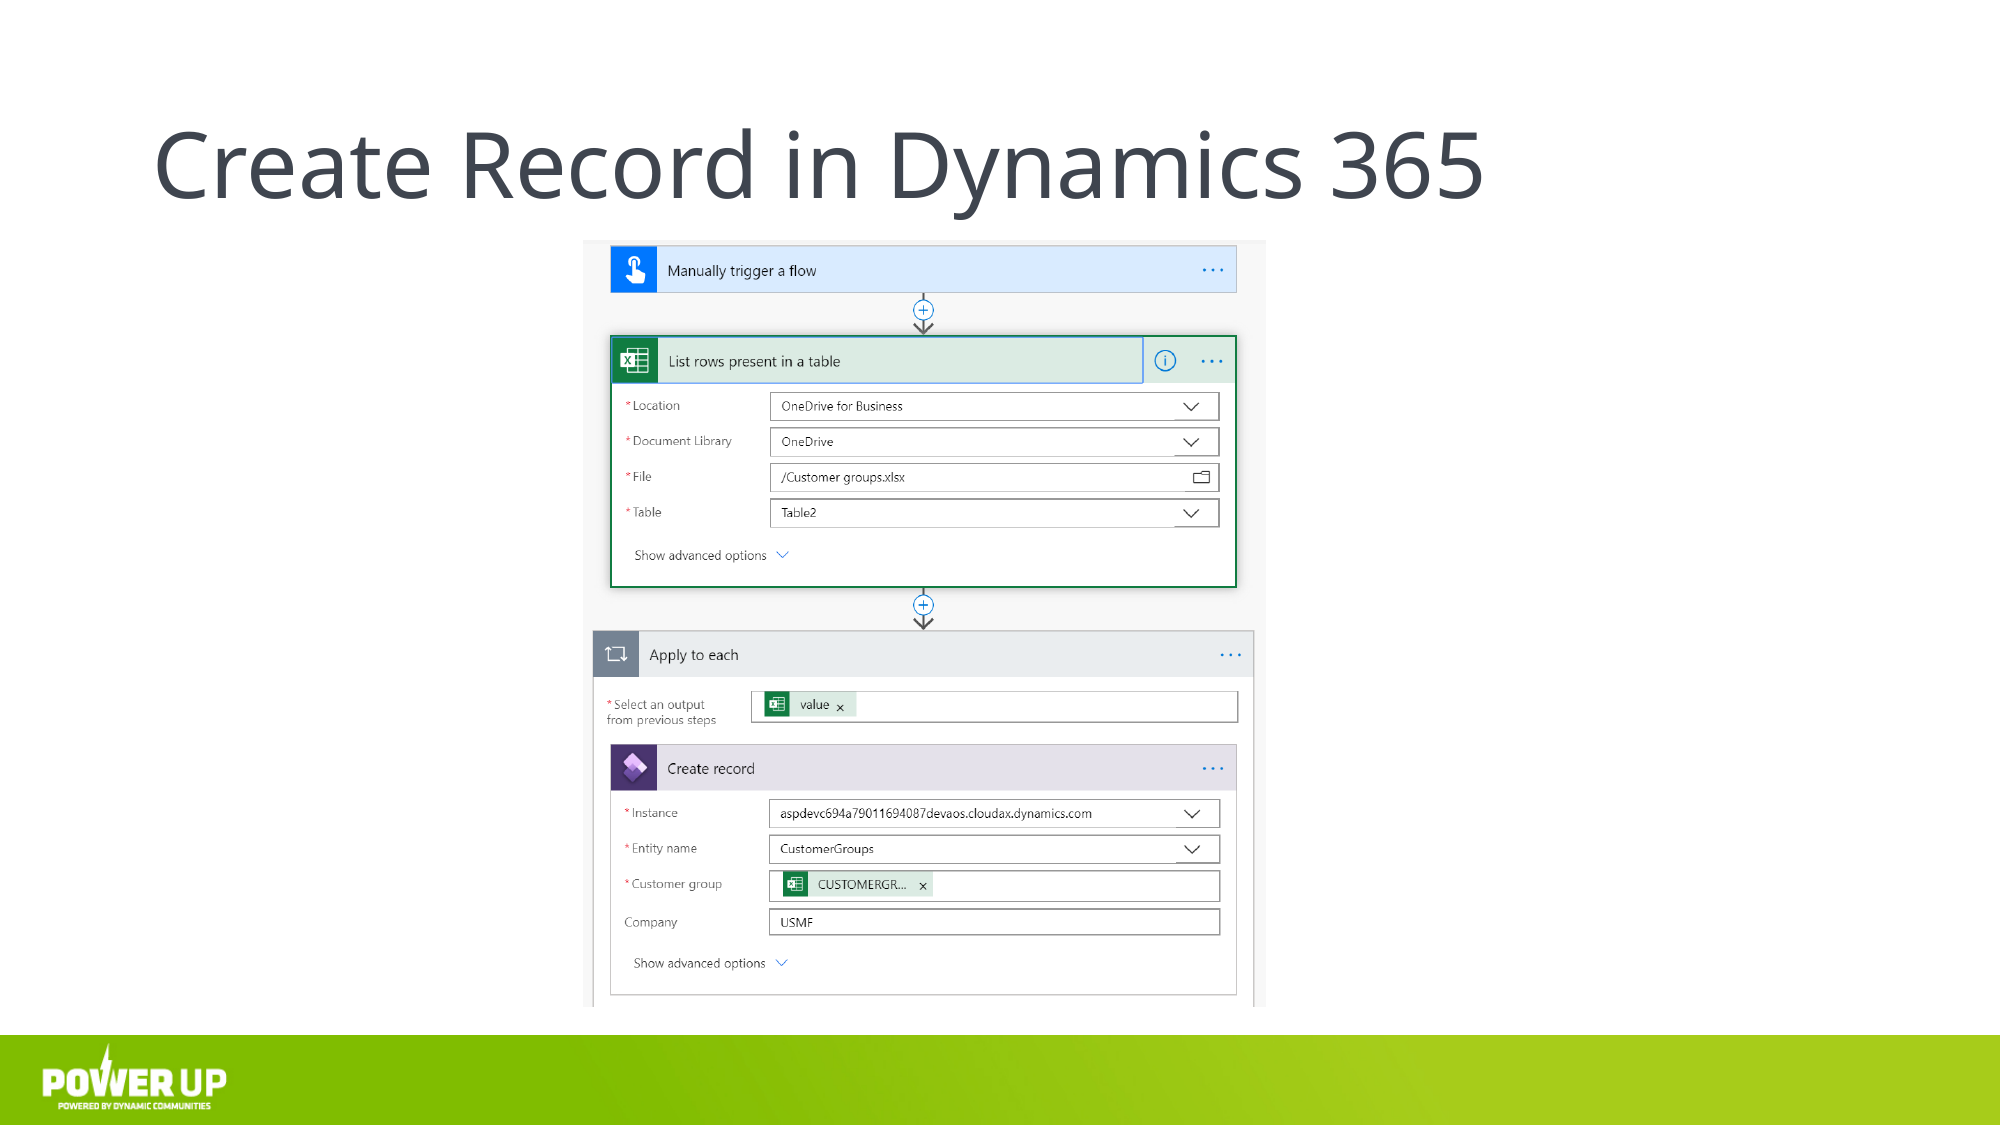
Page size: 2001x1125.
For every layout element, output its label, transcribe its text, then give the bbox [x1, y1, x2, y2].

title Create Record in Dynamics 365 [137, 59, 1863, 278]
picture [0, 1035, 2000, 1125]
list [583, 240, 1266, 1007]
